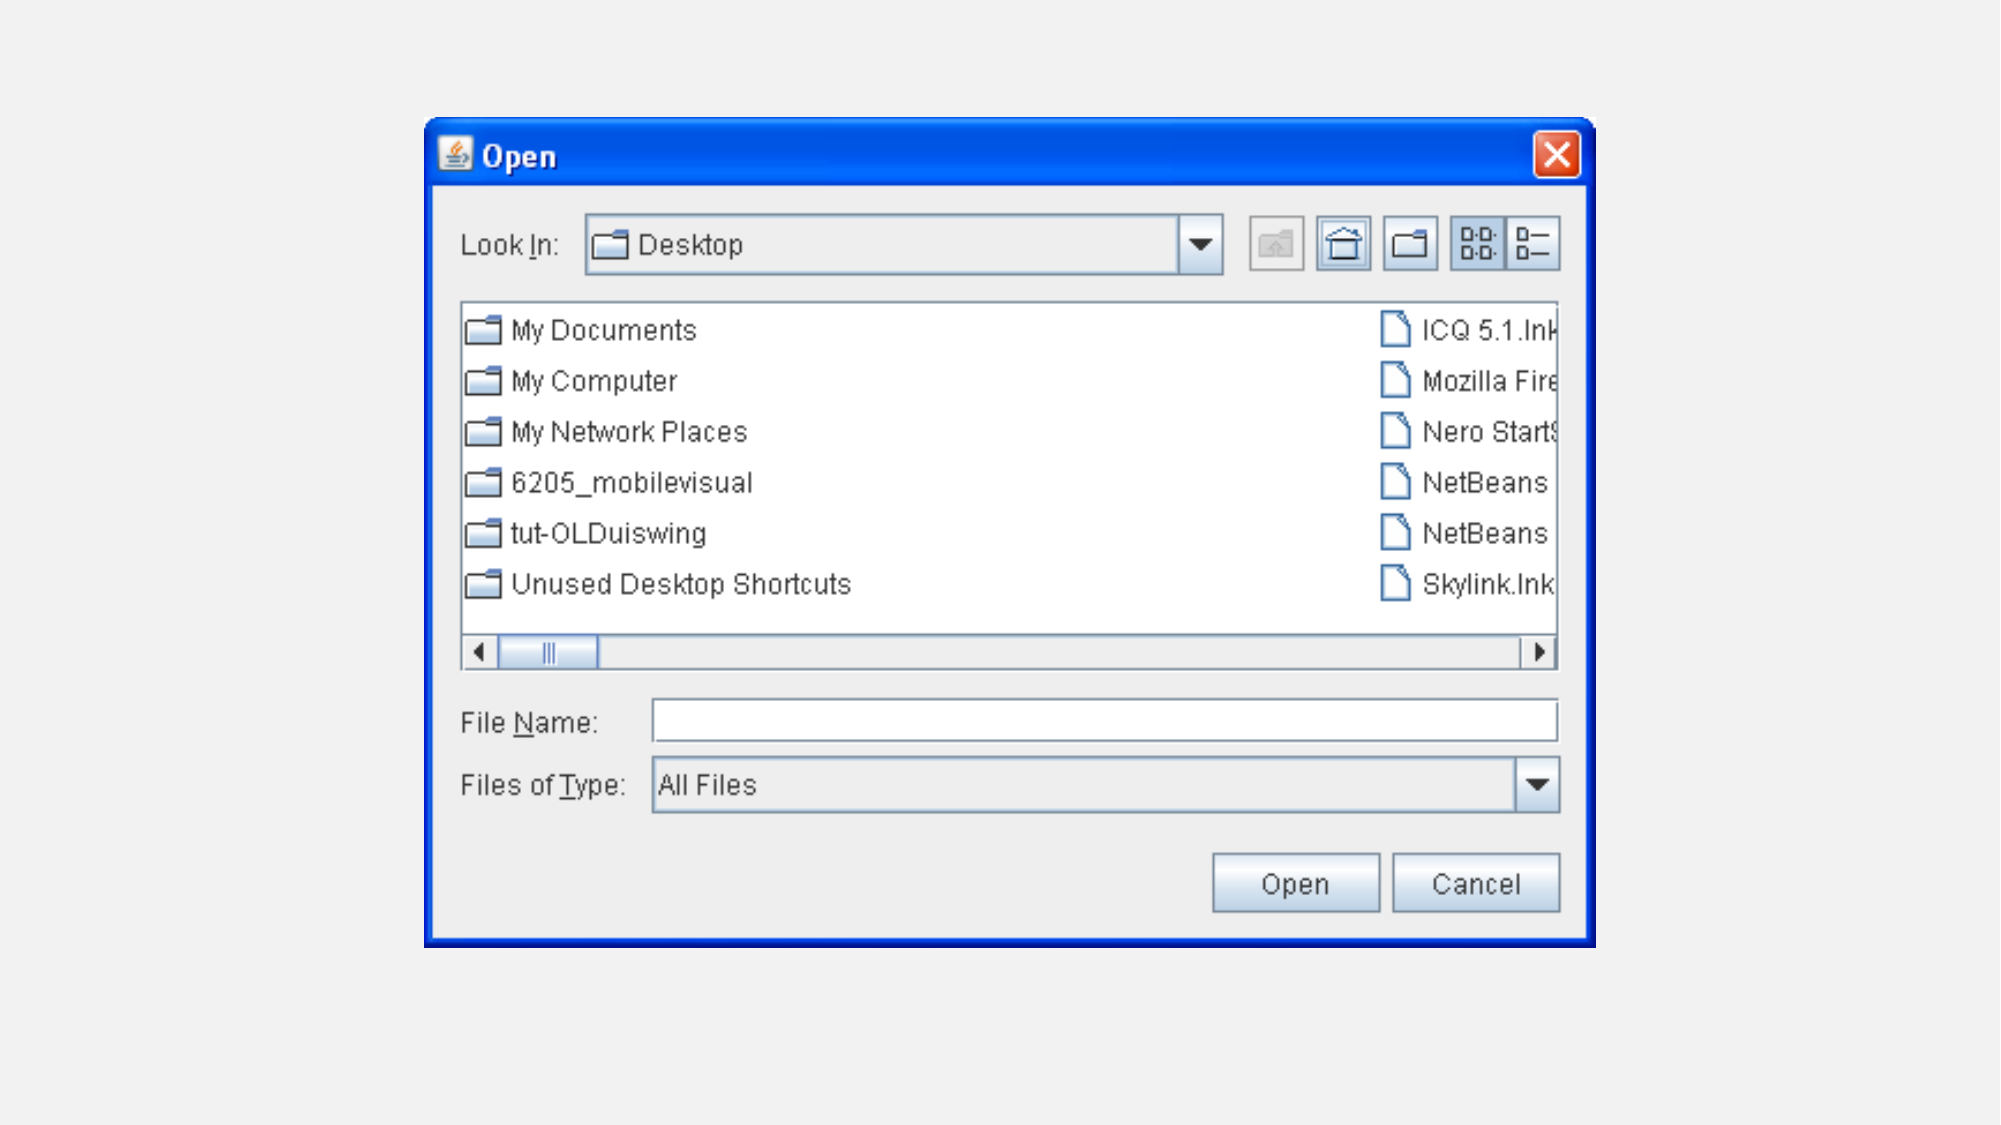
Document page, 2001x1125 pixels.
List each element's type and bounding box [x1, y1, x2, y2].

picture [424, 117, 1596, 948]
